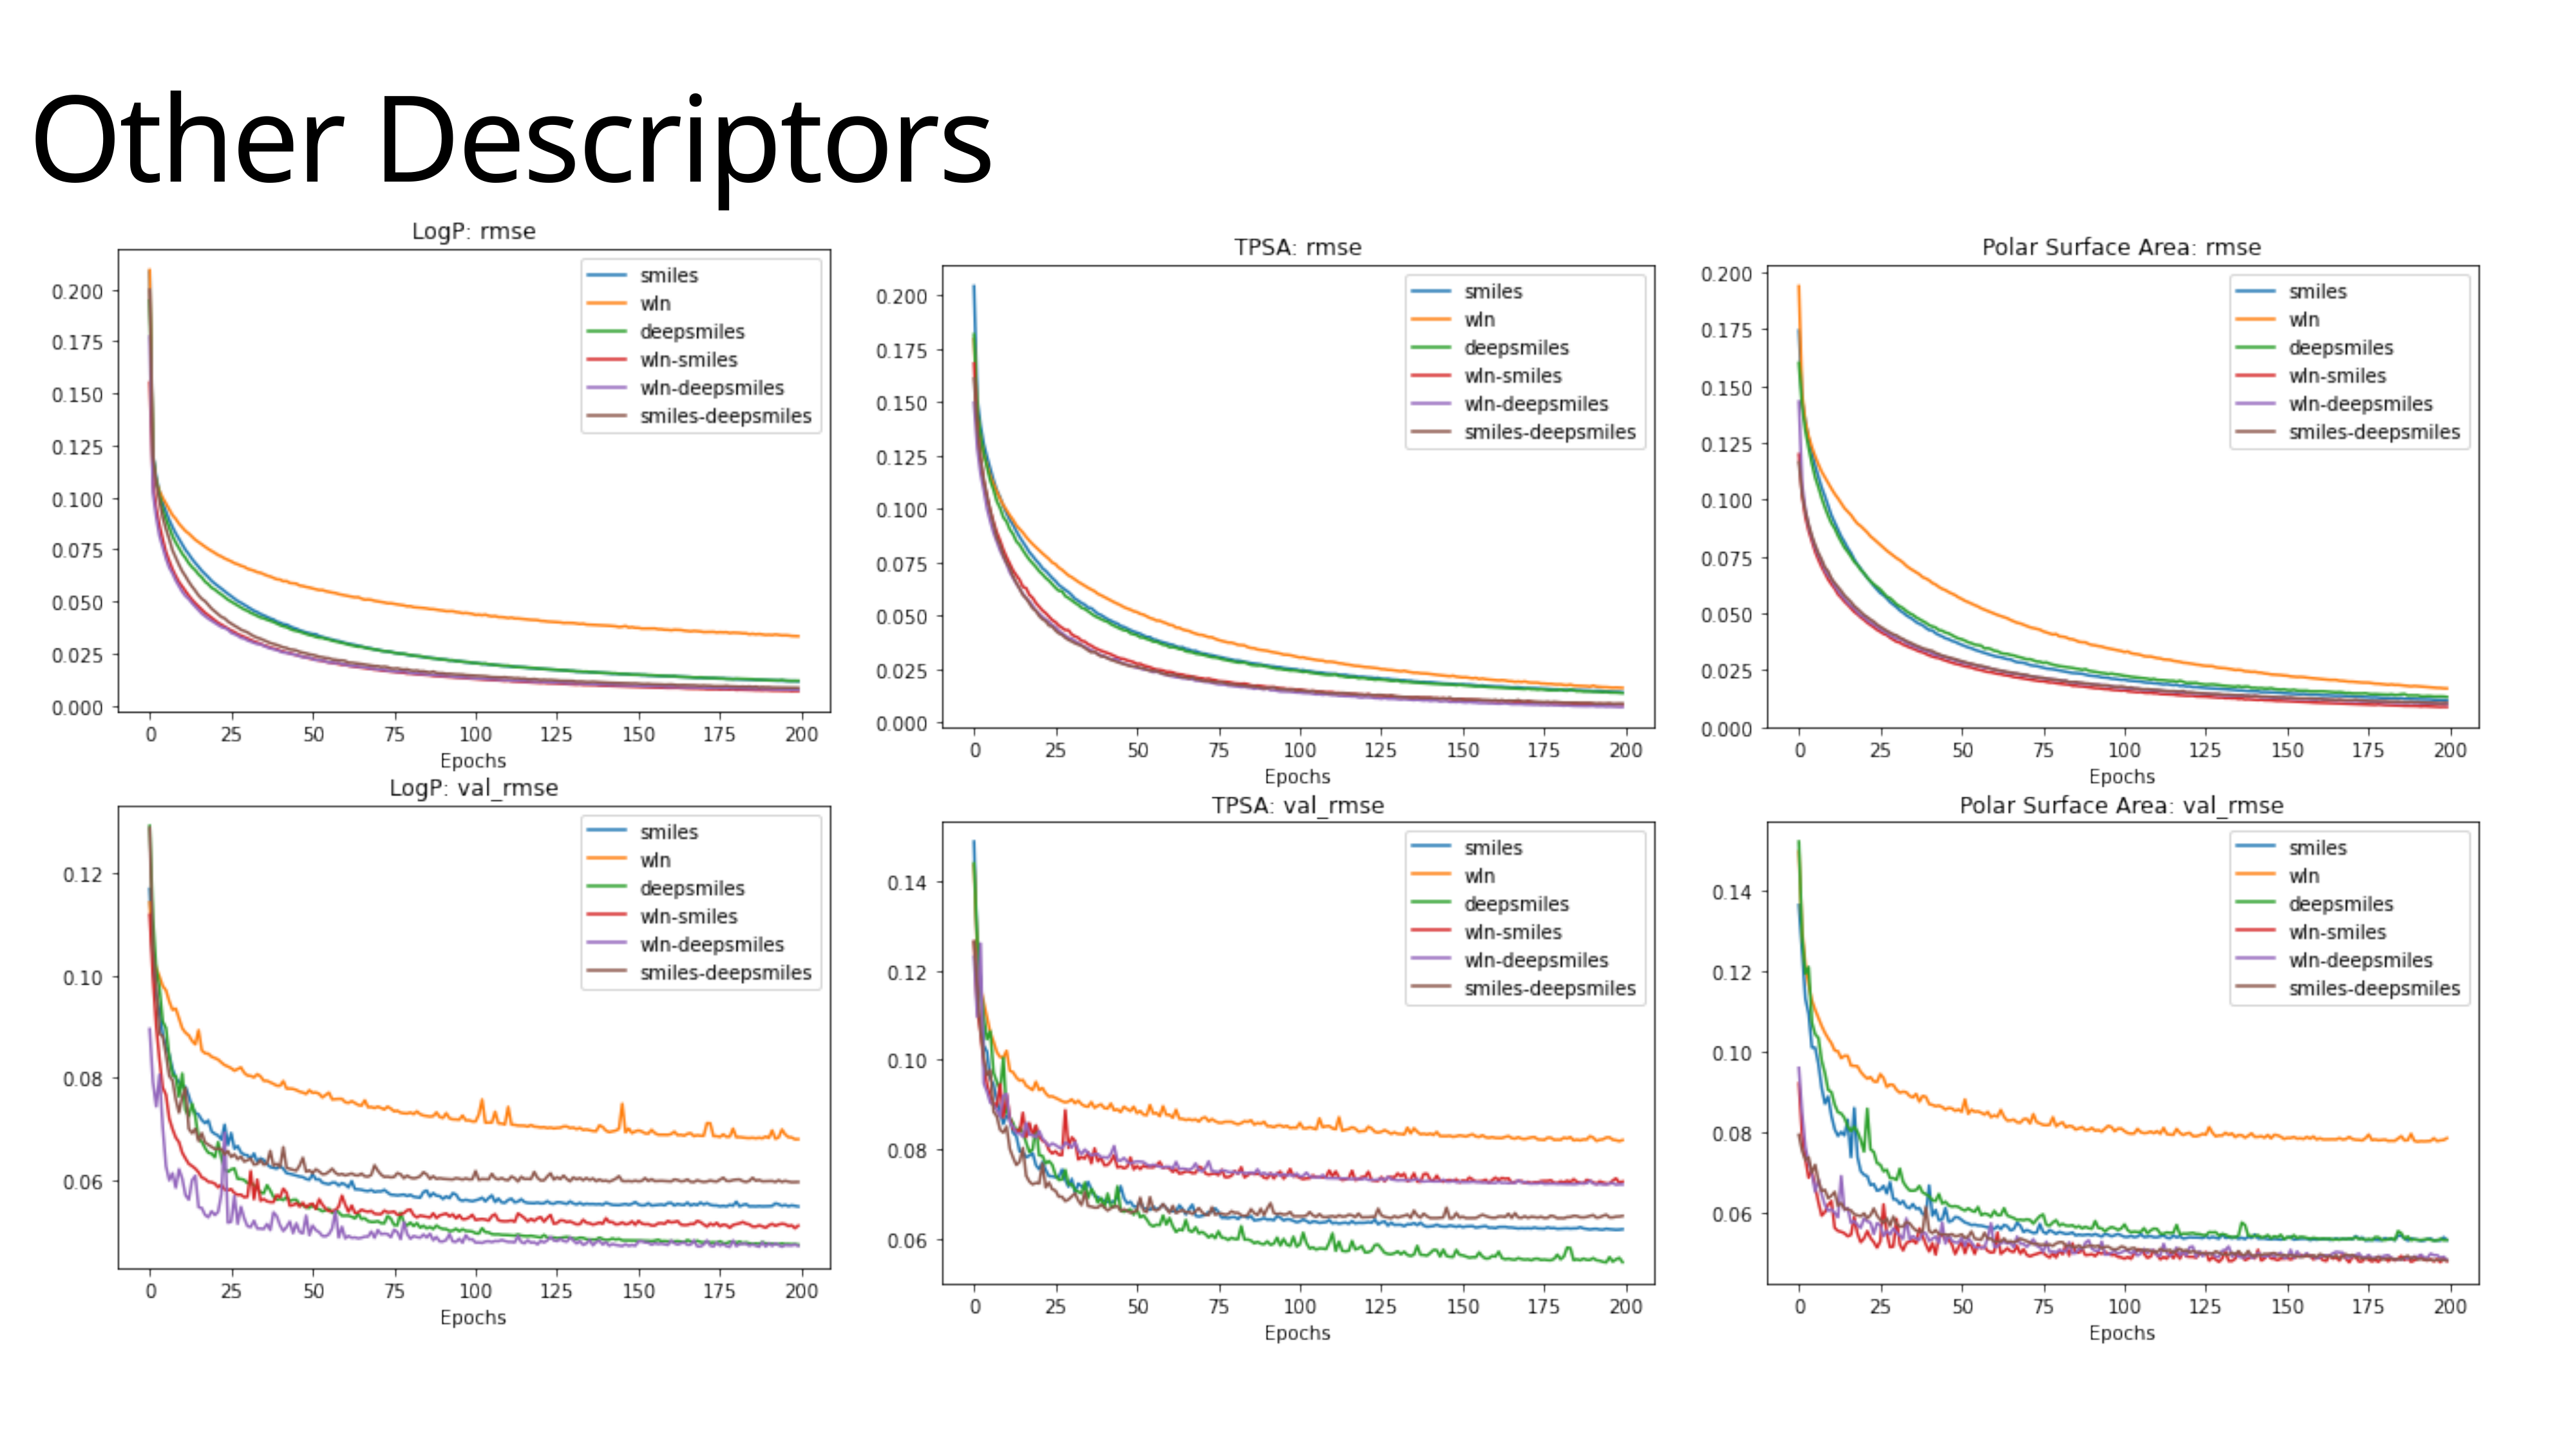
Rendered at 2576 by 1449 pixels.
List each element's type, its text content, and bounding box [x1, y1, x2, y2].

picture [1686, 223, 2492, 1356]
picture [862, 223, 1668, 1356]
title Other Descriptors [23, 10, 1265, 284]
picture [37, 208, 844, 1340]
